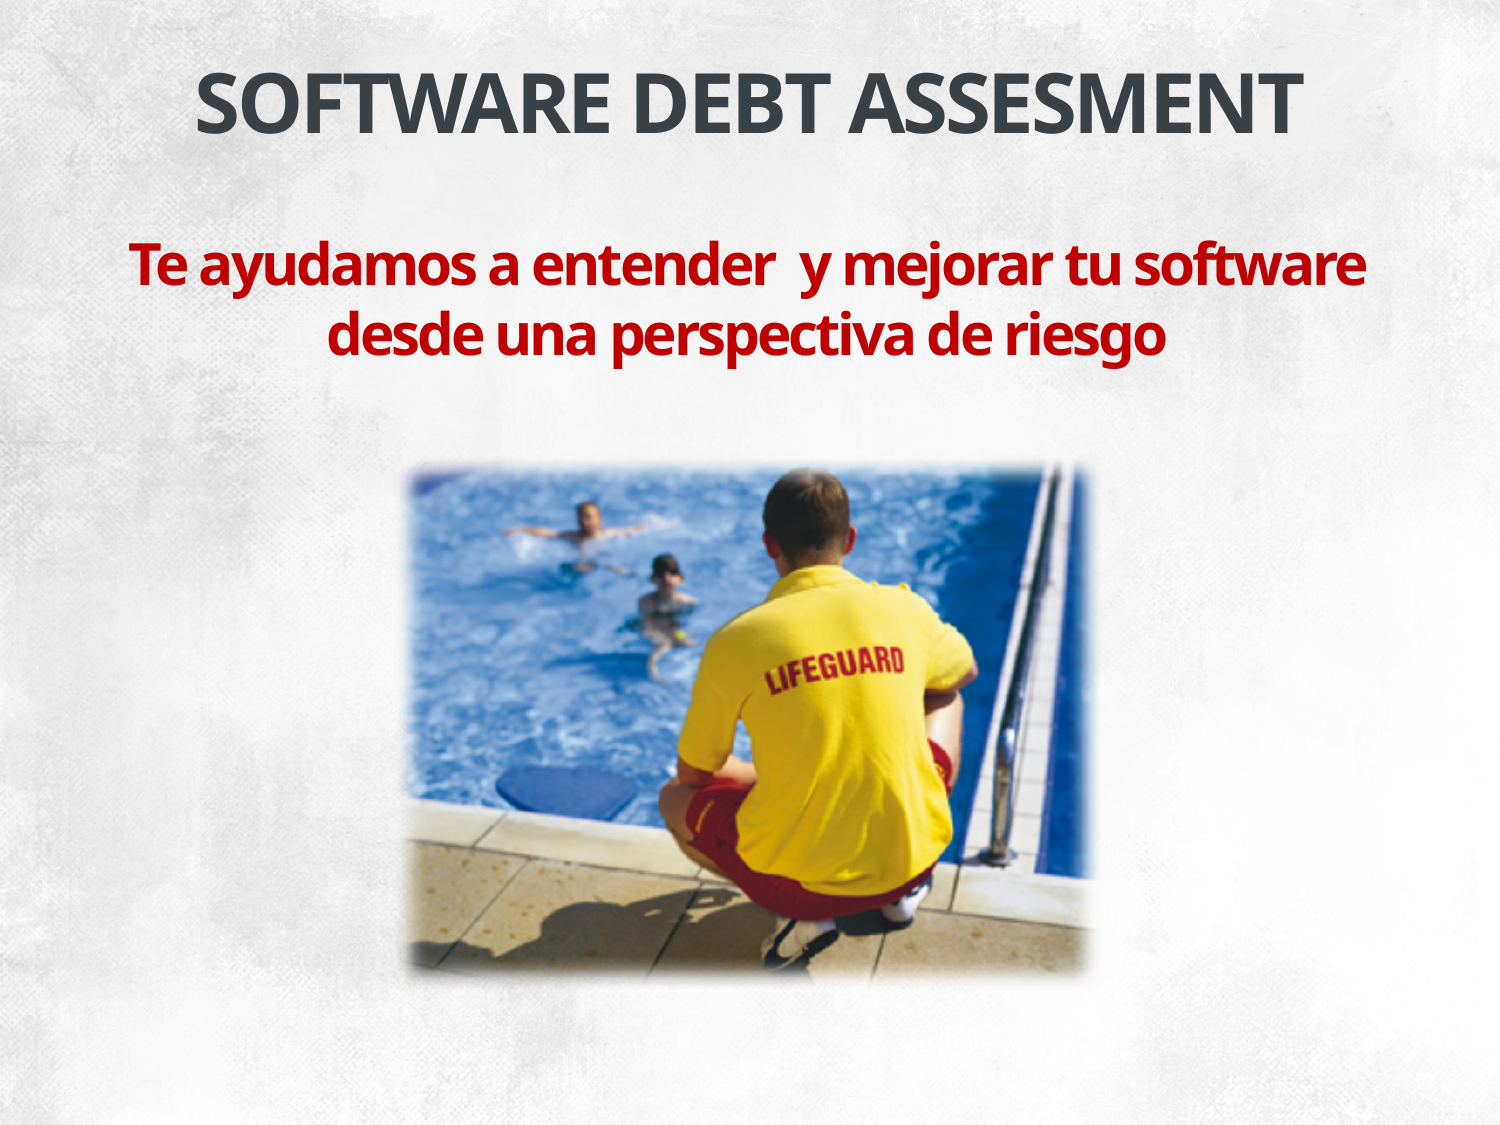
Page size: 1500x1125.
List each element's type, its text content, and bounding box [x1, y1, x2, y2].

picture [0, 0, 1500, 1125]
text_box Te ayudamos a entender y mejorar tu software desde una perspectiva de riesgo [63, 239, 1431, 356]
title SOFTWARE DEBT ASSESMENT [75, 50, 1425, 150]
